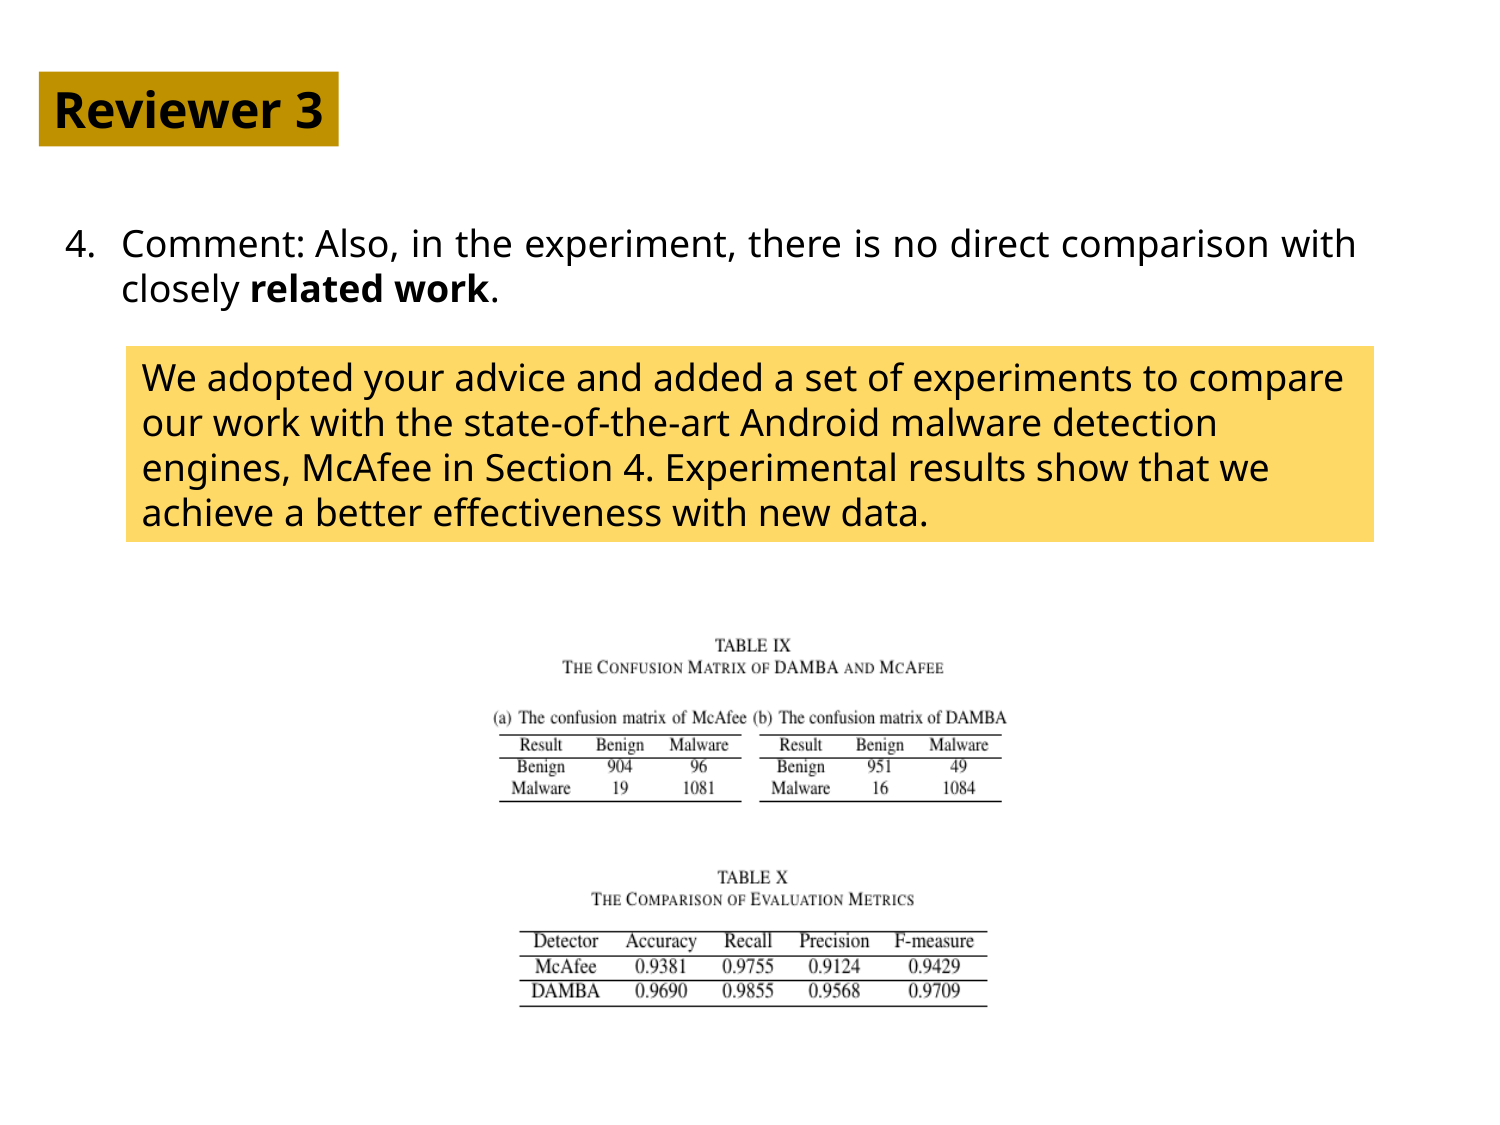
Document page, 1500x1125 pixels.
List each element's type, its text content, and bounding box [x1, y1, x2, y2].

text_box Reviewer 3 [38, 71, 339, 147]
text_box We adopted your advice and added a set of experiments to compare our work with the state-of-the-art Android malware detection engines, McAfee in Section 4. Experimental results show that we achieve a better effectiveness with new data. [126, 346, 1374, 542]
text_box Comment: Also, in the experiment, there is no direct comparison with closely related work. [50, 212, 1374, 317]
picture [485, 626, 1015, 1018]
